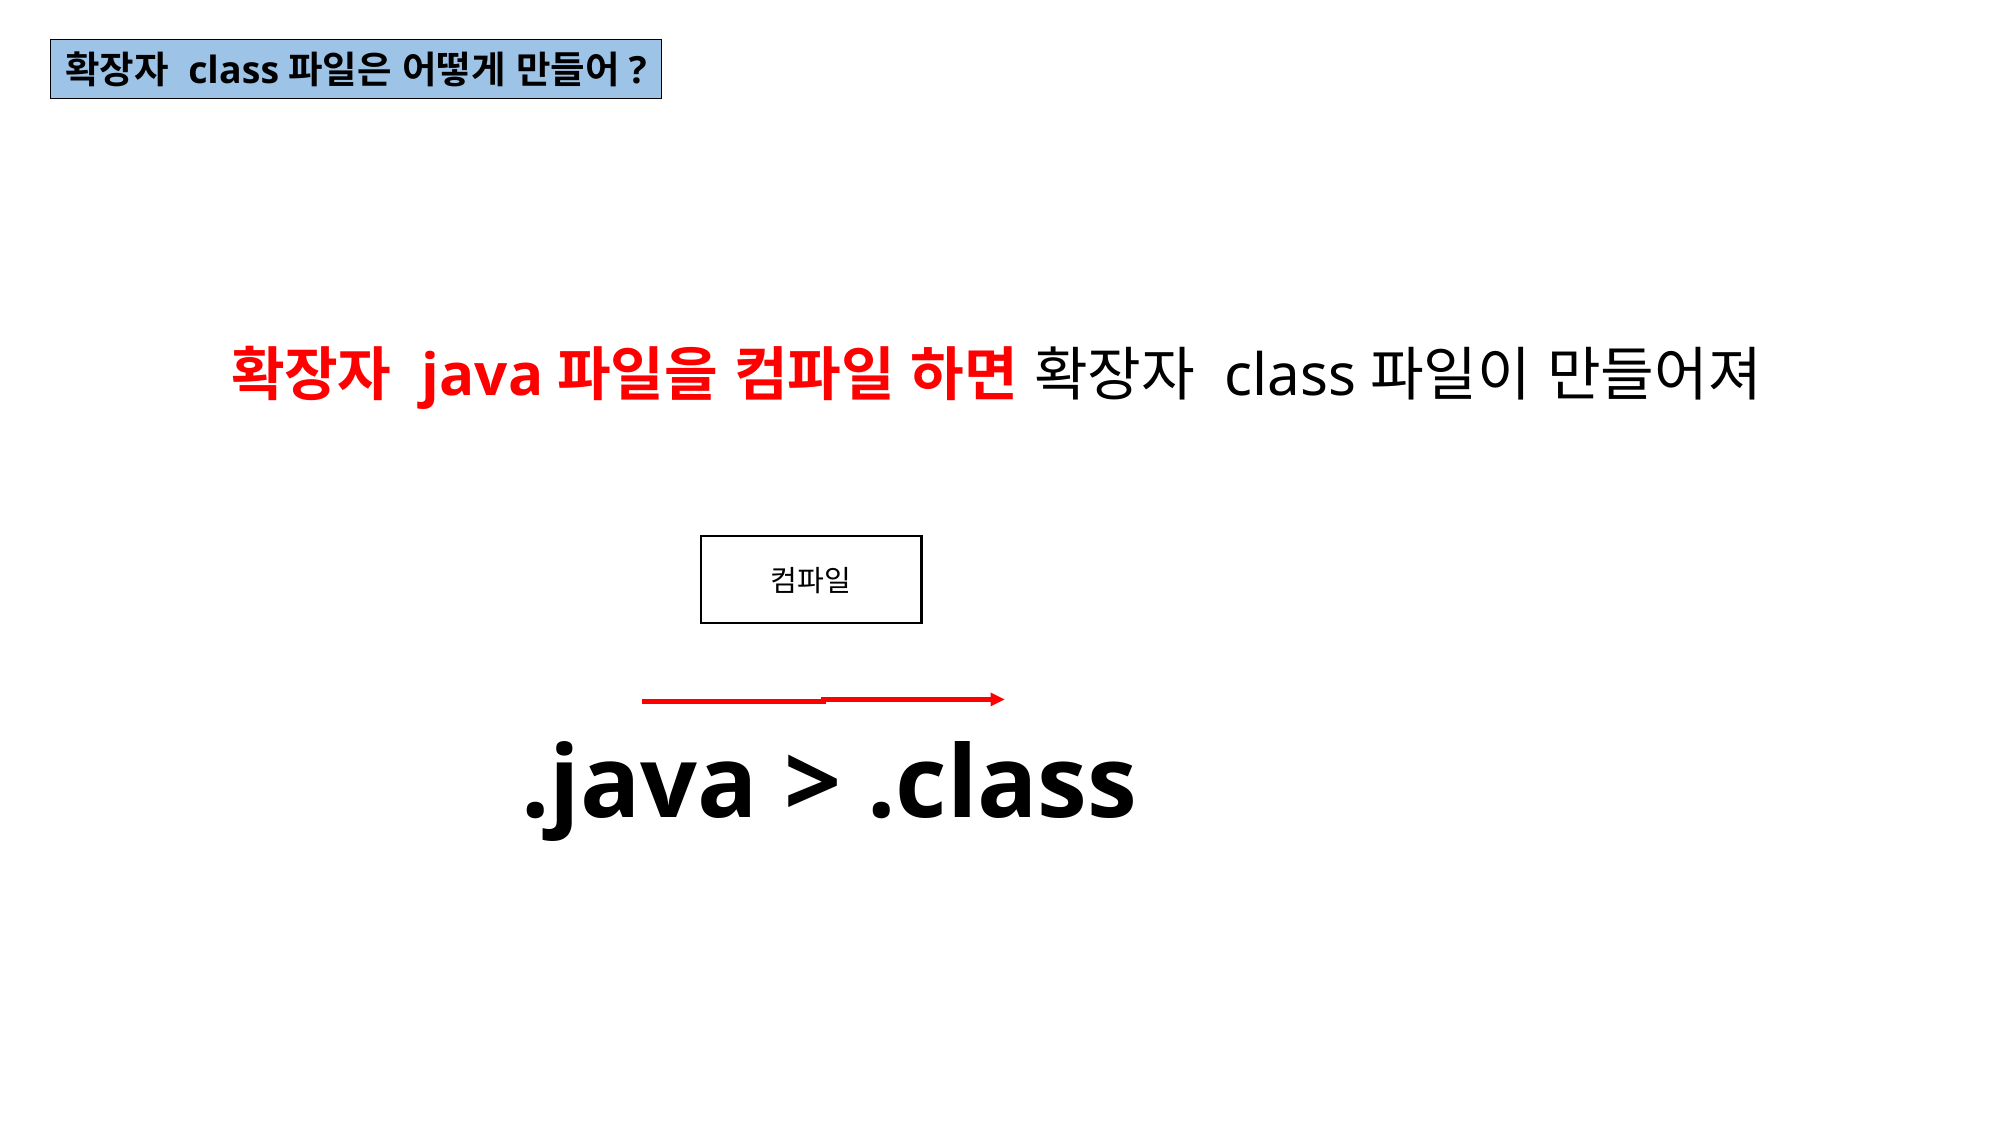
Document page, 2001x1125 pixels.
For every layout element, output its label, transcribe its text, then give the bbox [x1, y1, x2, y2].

text_box 확장자 class파일은 어떻게 만들어? [50, 39, 662, 99]
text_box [180, 329, 1829, 847]
